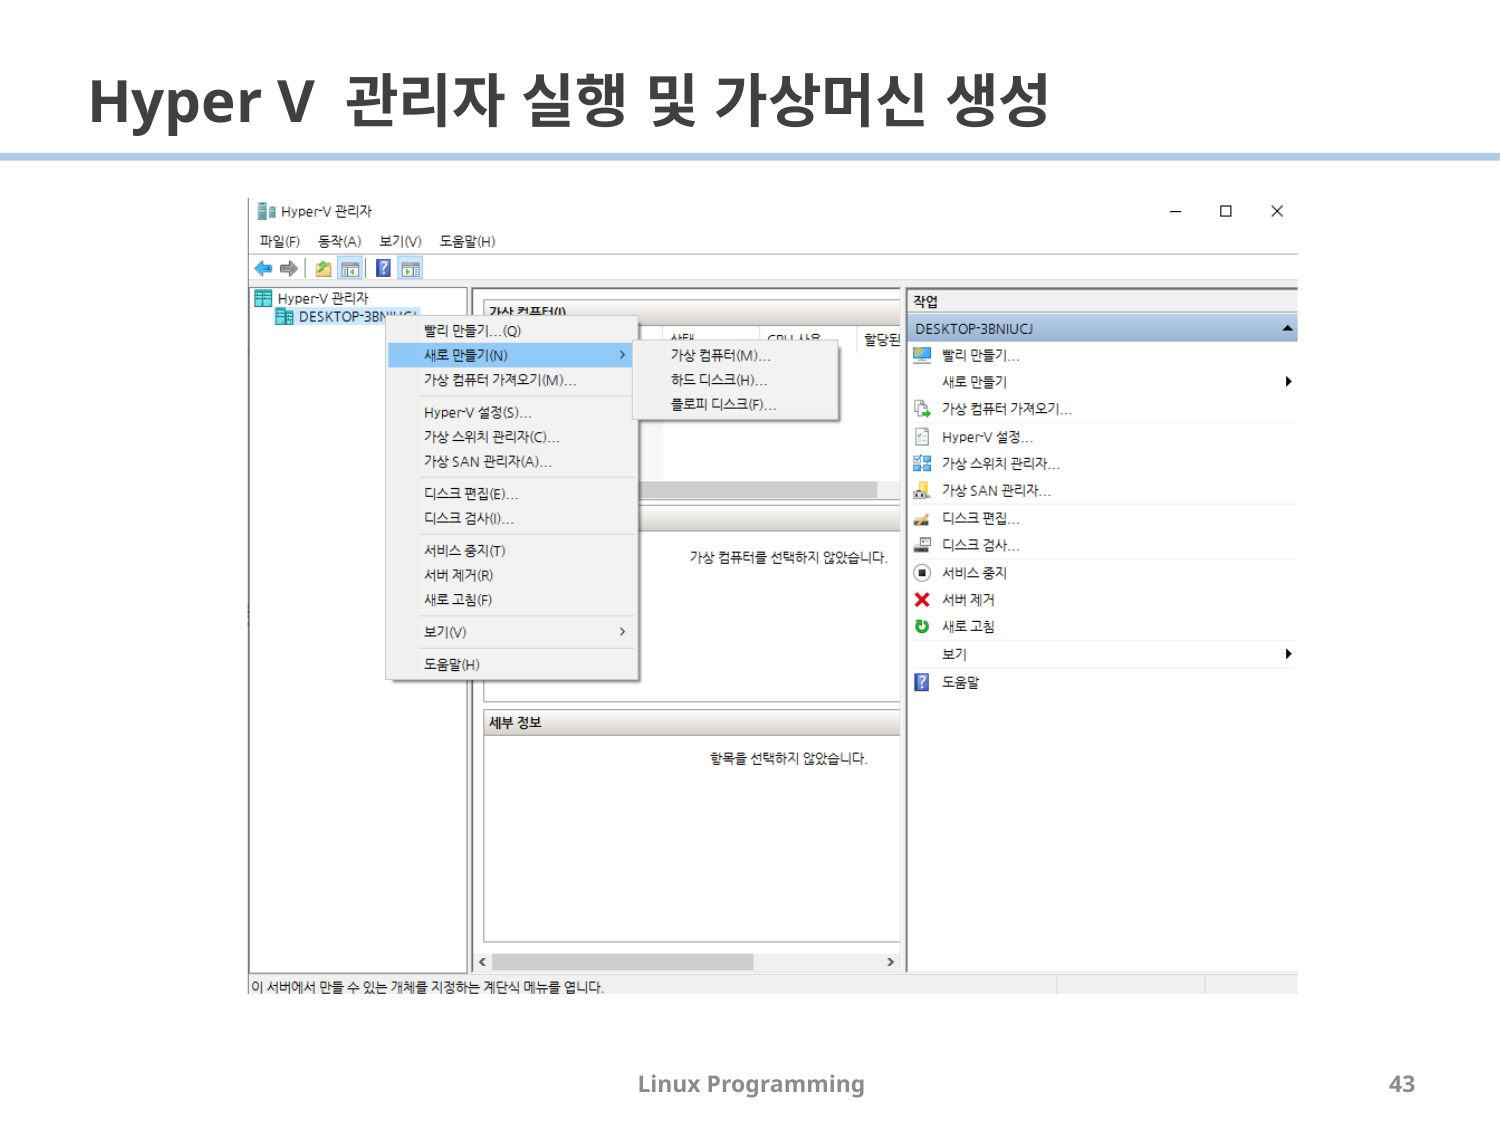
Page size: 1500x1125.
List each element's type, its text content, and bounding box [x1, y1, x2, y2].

title Hyper V 관리자 실행 및 가상머신 생성 [72, 22, 1431, 144]
slide_number 43 [1093, 1067, 1431, 1103]
footer Linux Programming [498, 1067, 1005, 1103]
picture [247, 198, 1298, 994]
